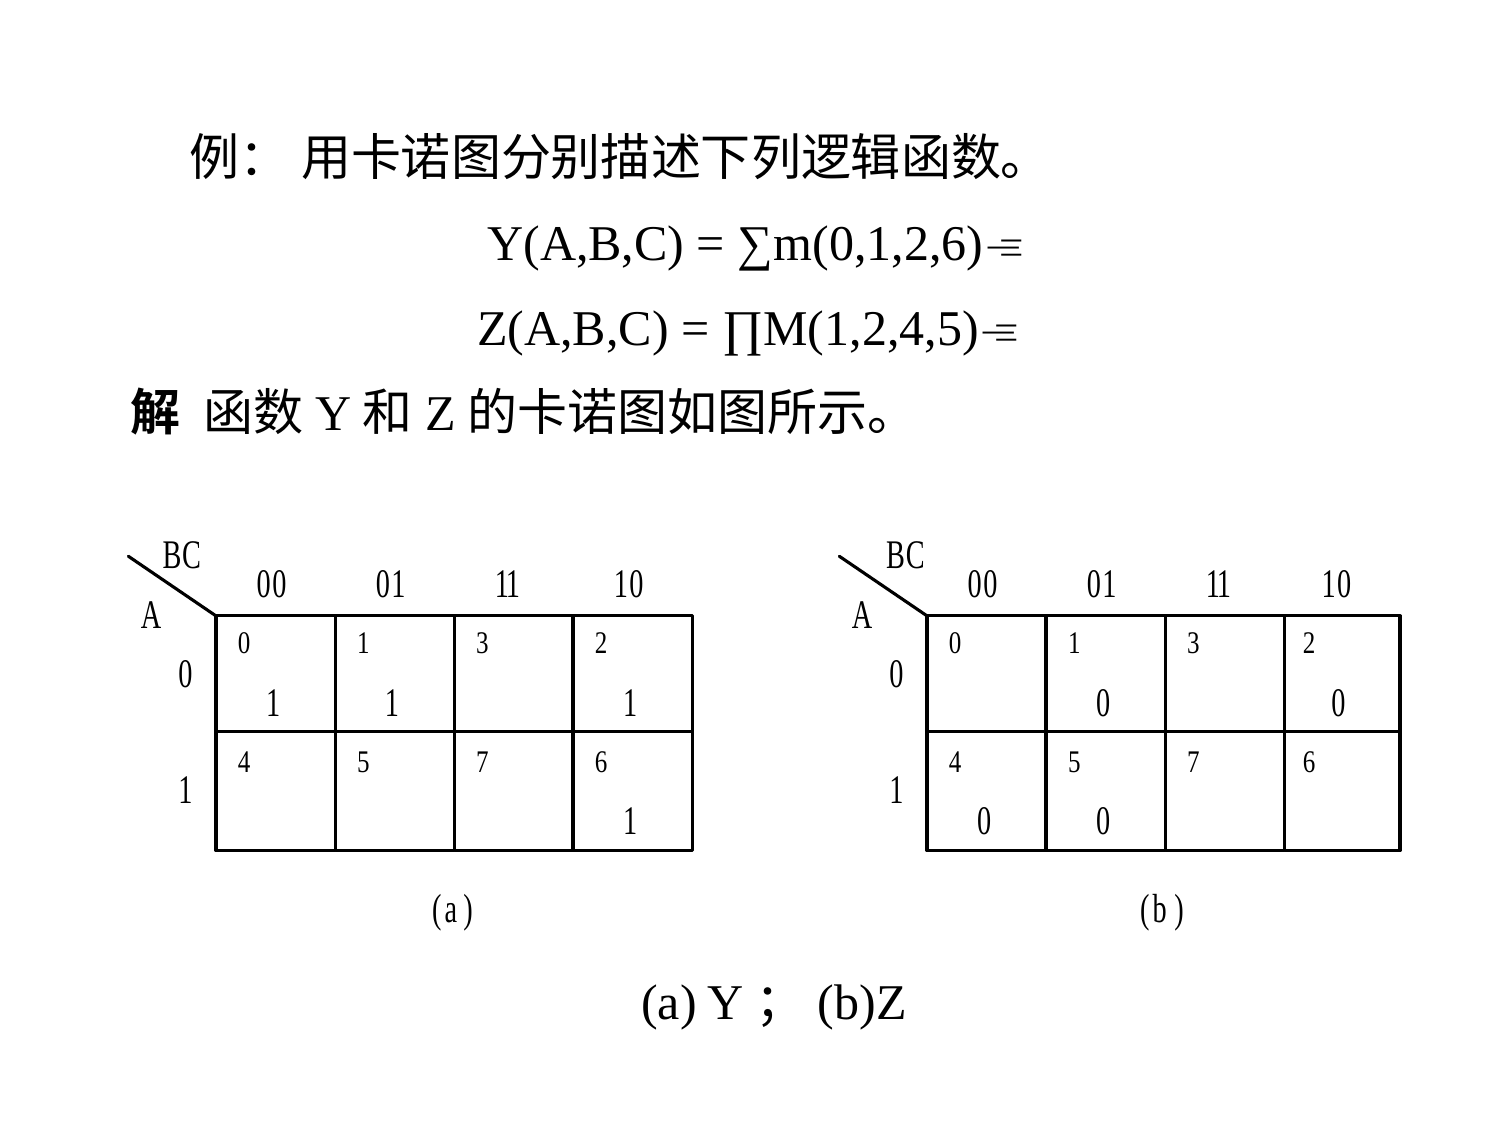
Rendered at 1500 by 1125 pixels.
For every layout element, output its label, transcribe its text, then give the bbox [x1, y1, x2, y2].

text_box 例： 用卡诺图分别描述下列逻辑函数。 Y(A,B,C) = ∑m(0,1,2,6) Z(A,B,C) = ∏M(1,2,4,5) 解 函数Y和Z的卡诺图如图所示。 [24, 117, 1475, 448]
text_box (a) Y；(b)Z [626, 962, 922, 1038]
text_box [62, 512, 1413, 954]
